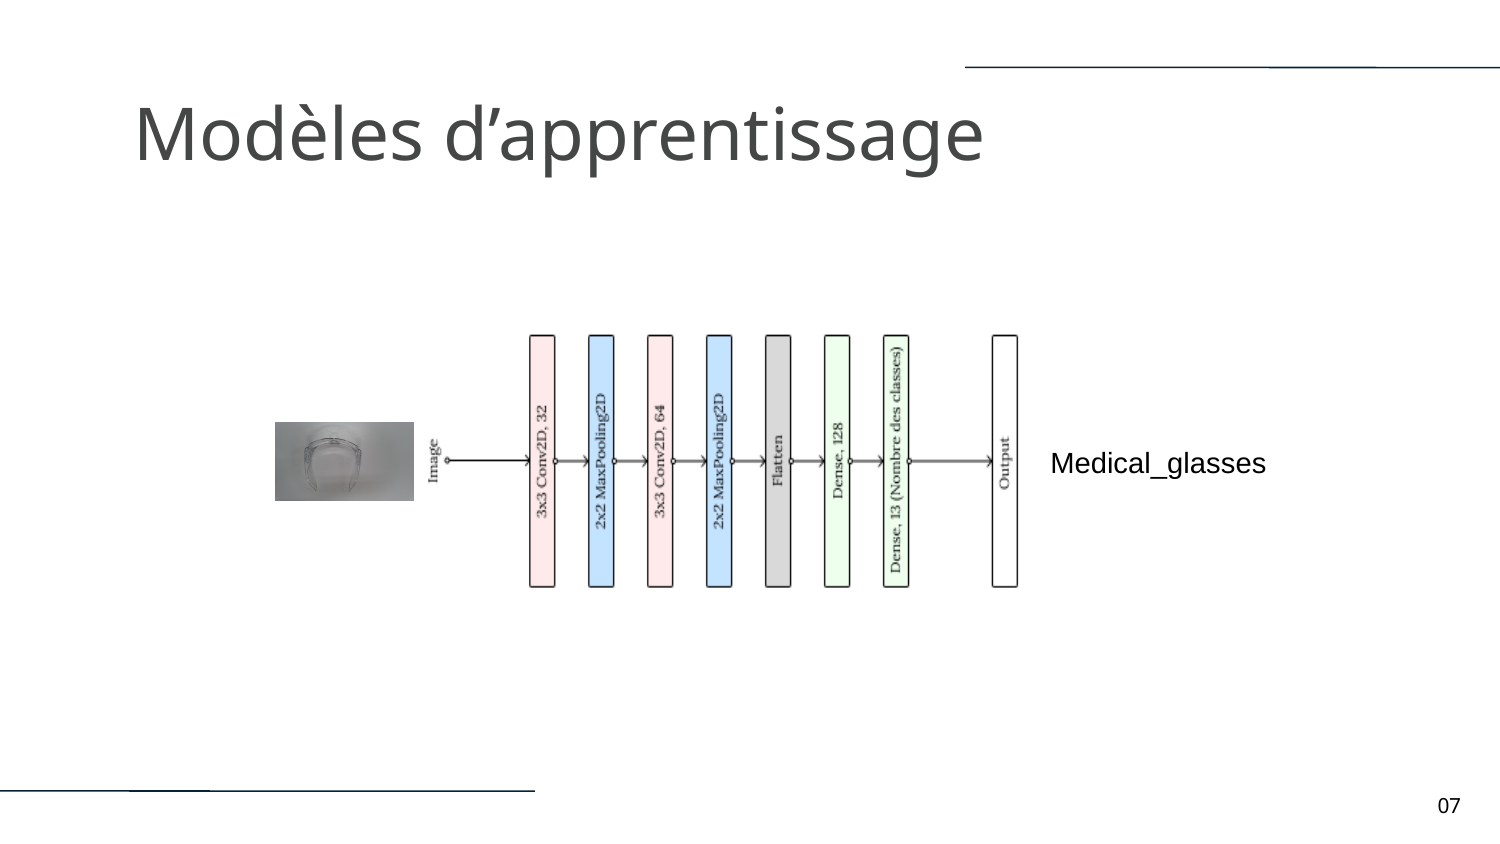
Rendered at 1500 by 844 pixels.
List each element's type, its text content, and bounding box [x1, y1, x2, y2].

text_box 07 [1422, 785, 1476, 826]
picture [274, 305, 1064, 618]
text_box Medical_glasses [1068, 436, 1282, 487]
text_box Modèles d’apprentissage [118, 72, 1382, 167]
